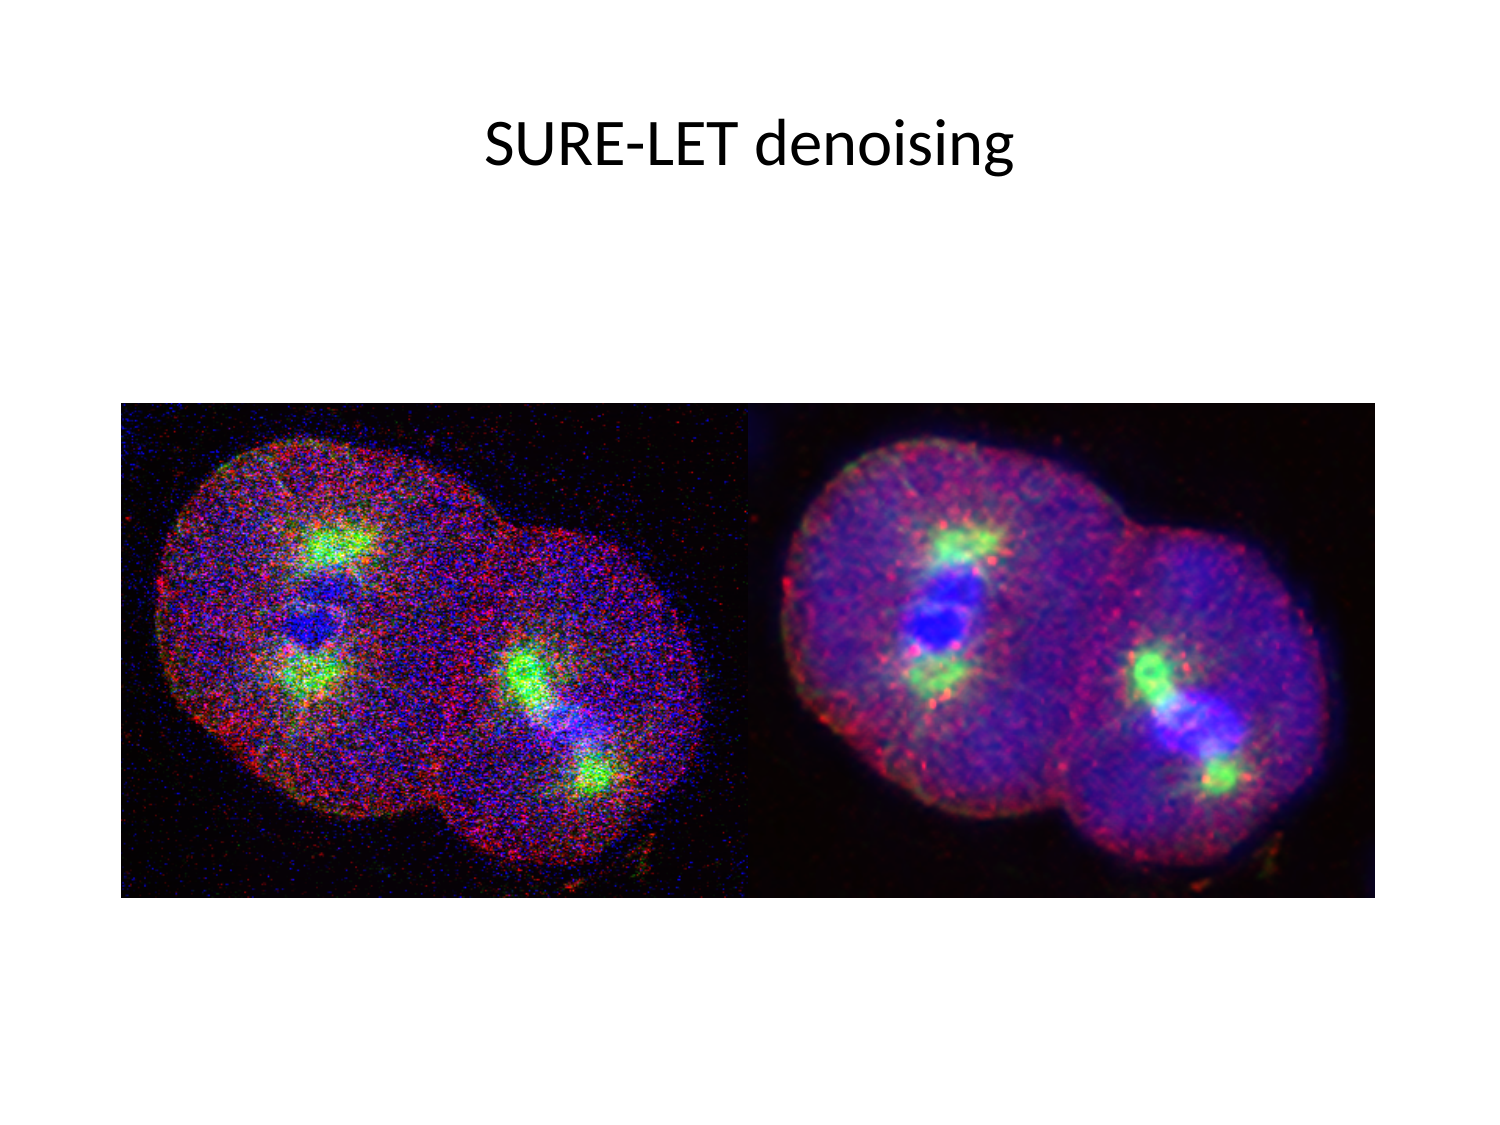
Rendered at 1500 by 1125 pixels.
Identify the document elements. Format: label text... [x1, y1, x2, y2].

title SURE-LET denoising [75, 45, 1425, 233]
picture [120, 403, 1375, 898]
